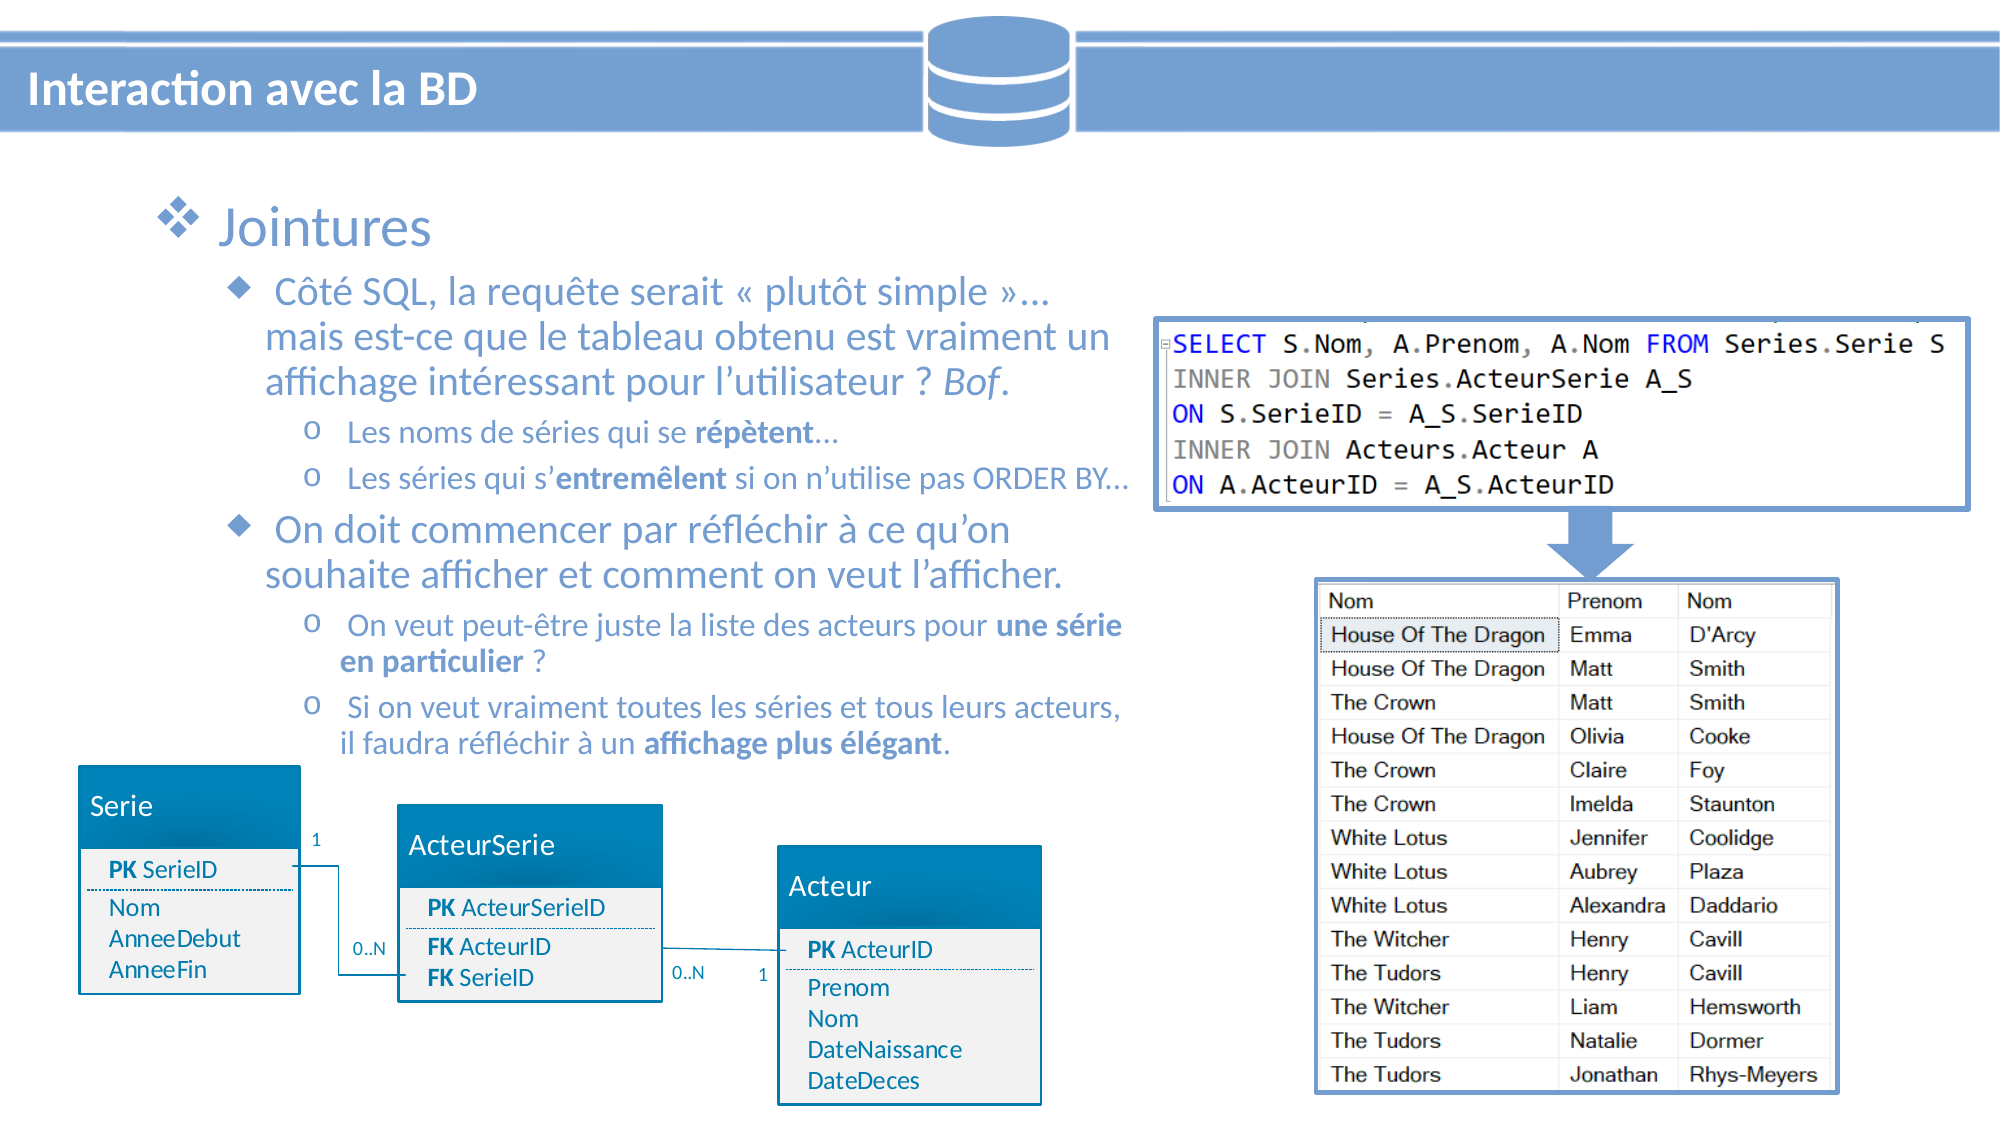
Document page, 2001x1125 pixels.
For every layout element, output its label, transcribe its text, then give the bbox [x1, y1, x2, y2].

picture [0, 3, 2000, 160]
picture [70, 761, 1044, 1111]
picture [1318, 581, 1835, 1091]
title Interaction avec la BD [12, 58, 913, 120]
picture [1158, 321, 1966, 506]
list Jointures Côté SQL, la requête serait « plutôt simple »... mais est-ce que le tableau obtenu est vraiment un affichage intéressant pour l’utilisateur ? Bof. Les noms de séries qui se répètent... Les séries qui s’entremêlent si on n’utilise pas ORDER BY... On doit commencer par réfléchir à ce qu’on souhaite afficher et comment on veut l’afficher. On veut peut-être juste la liste des acteurs pour une série en particulier ? Si on veut vraiment toutes les séries et tous leurs acteurs, il faudra réfléchir à un affichage plus élégant. [137, 188, 1149, 1107]
text_box [1543, 506, 1638, 581]
